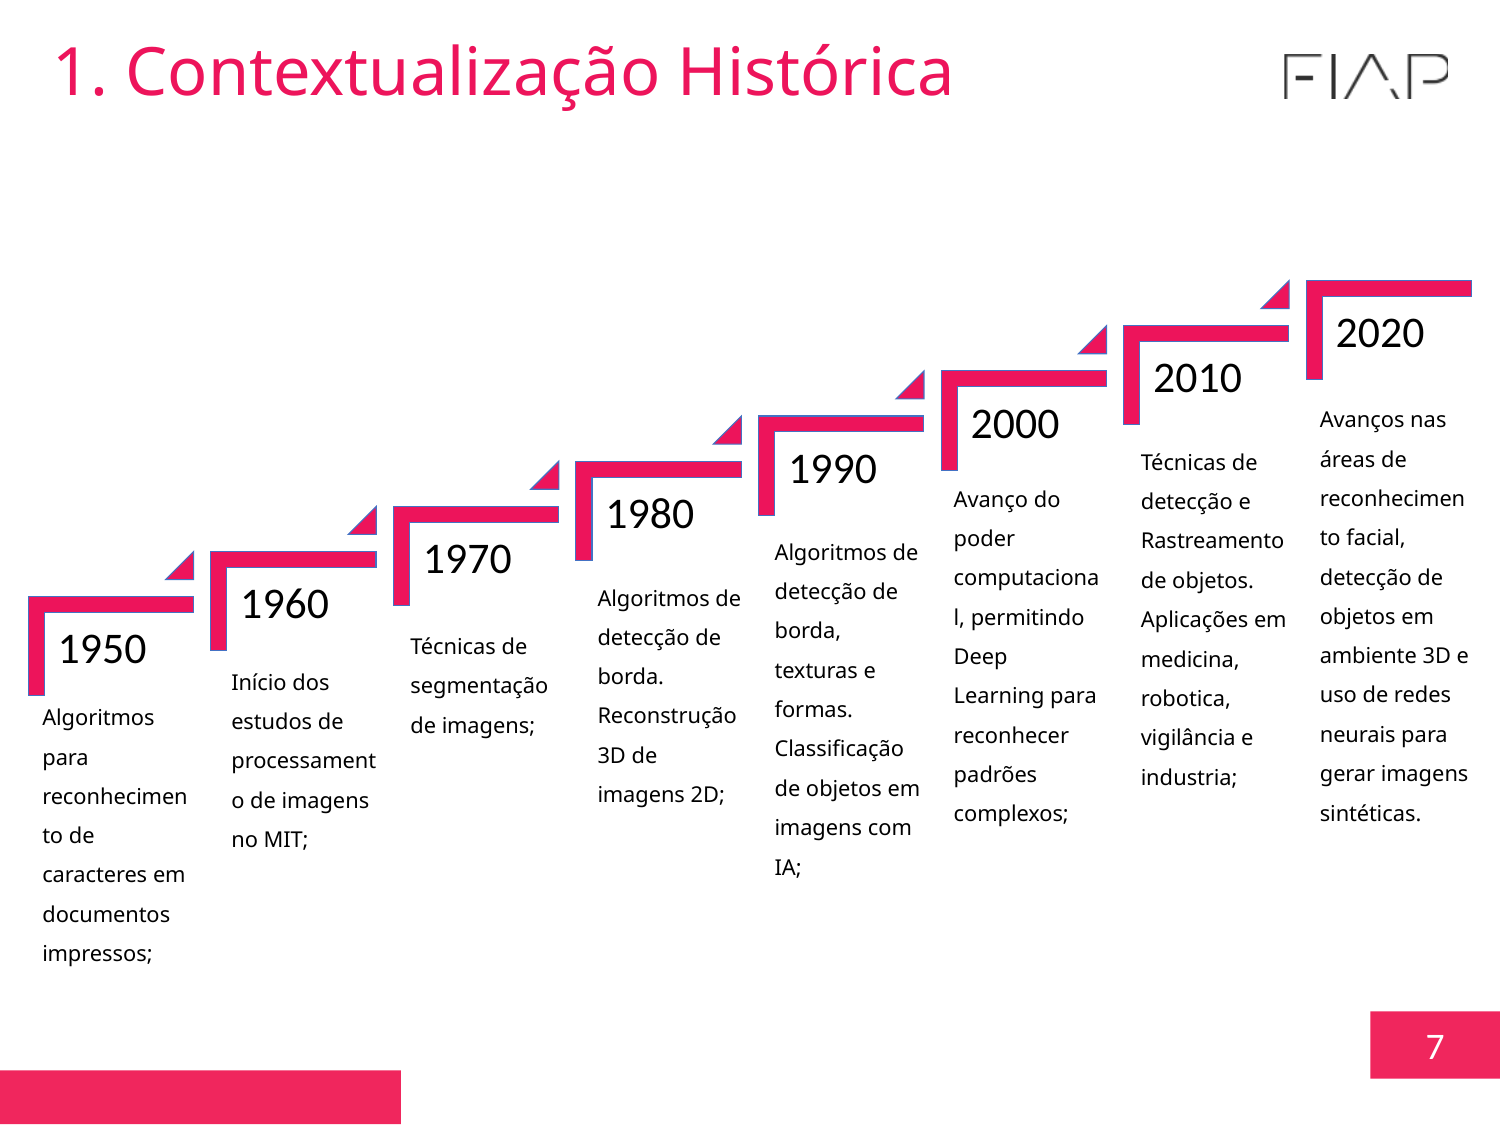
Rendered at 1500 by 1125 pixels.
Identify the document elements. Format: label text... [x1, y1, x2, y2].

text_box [27, 187, 1485, 894]
text_box 1. Contextualização Histórica [37, 21, 1353, 117]
